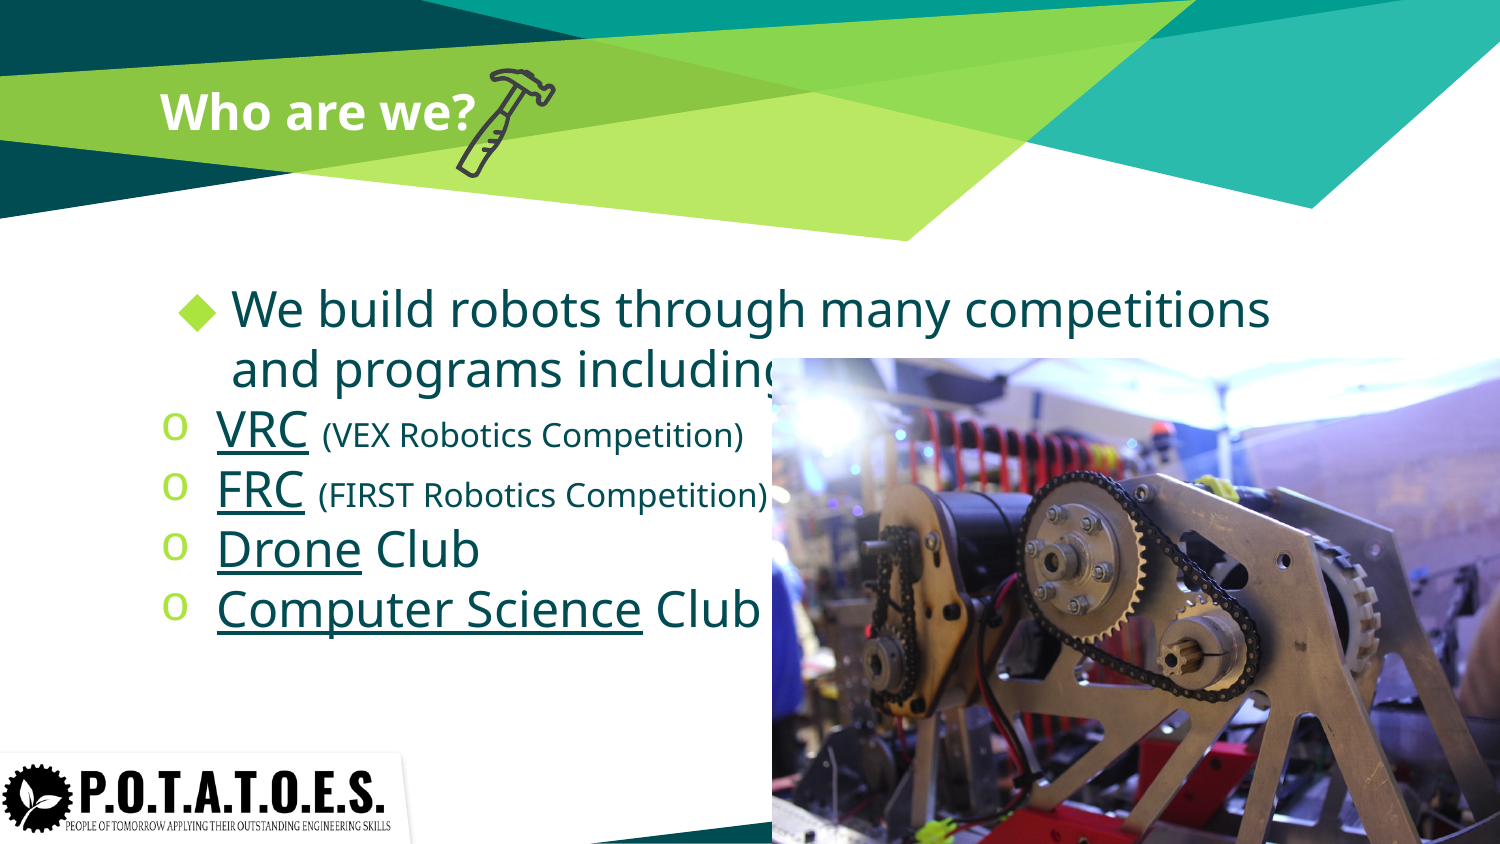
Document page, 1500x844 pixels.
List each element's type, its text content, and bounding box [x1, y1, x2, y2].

picture [0, 753, 396, 844]
picture [772, 358, 1500, 844]
list We build robots through many competitions and programs including: VRC (VEX Robotics Competition) FRC (FIRST Robotics Competition) Drone Club Computer Science Club [145, 262, 1355, 808]
text_box [455, 68, 556, 178]
title Who are we? [145, 65, 1355, 206]
